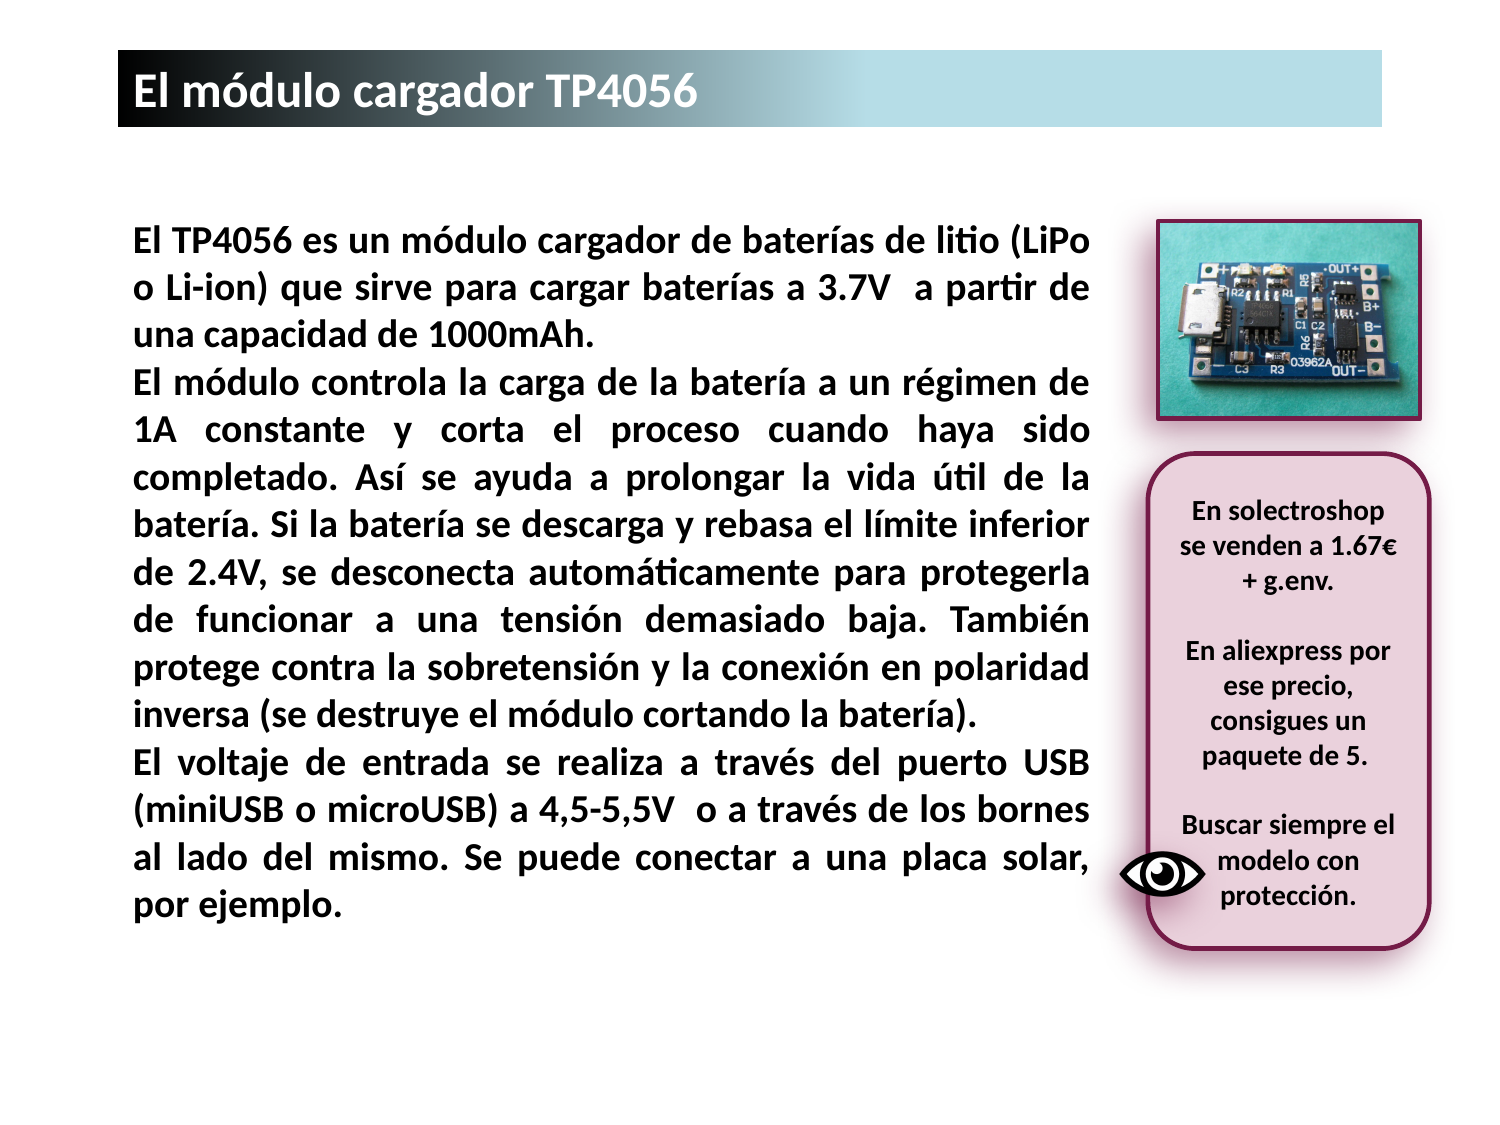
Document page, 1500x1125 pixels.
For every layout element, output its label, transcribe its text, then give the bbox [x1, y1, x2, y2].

picture [1160, 223, 1418, 417]
text_box El módulo cargador TP4056 [118, 50, 1382, 127]
picture [1106, 821, 1215, 930]
text_box En solectroshop se venden a 1.67€ + g.env. En aliexpress por ese precio, consigues un paquete de 5. Buscar siempre el modelo con protección. [1147, 453, 1430, 949]
text_box El TP4056 es un módulo cargador de baterías de litio (LiPo o Li-ion) que sirve para cargar baterías a 3.7V a partir de una capacidad de 1000mAh. El módulo controla la carga de la batería a un régimen de 1A constante y corta el proceso cuando haya sido completado. Así se ayuda a prolongar la vida útil de la batería. Si la batería se descarga y rebasa el límite inferior de 2.4V, se desconecta automáticamente para protegerla de funcionar a una tensión demasiado baja. También protege contra la sobretensión y la conexión en polaridad inversa (se destruye el módulo cortando la batería). El voltaje de entrada se realiza a través del puerto USB (miniUSB o microUSB) a 4,5-5,5V o a través de los bornes al lado del mismo. Se puede conectar a una placa solar, por ejemplo. [117, 198, 1107, 990]
